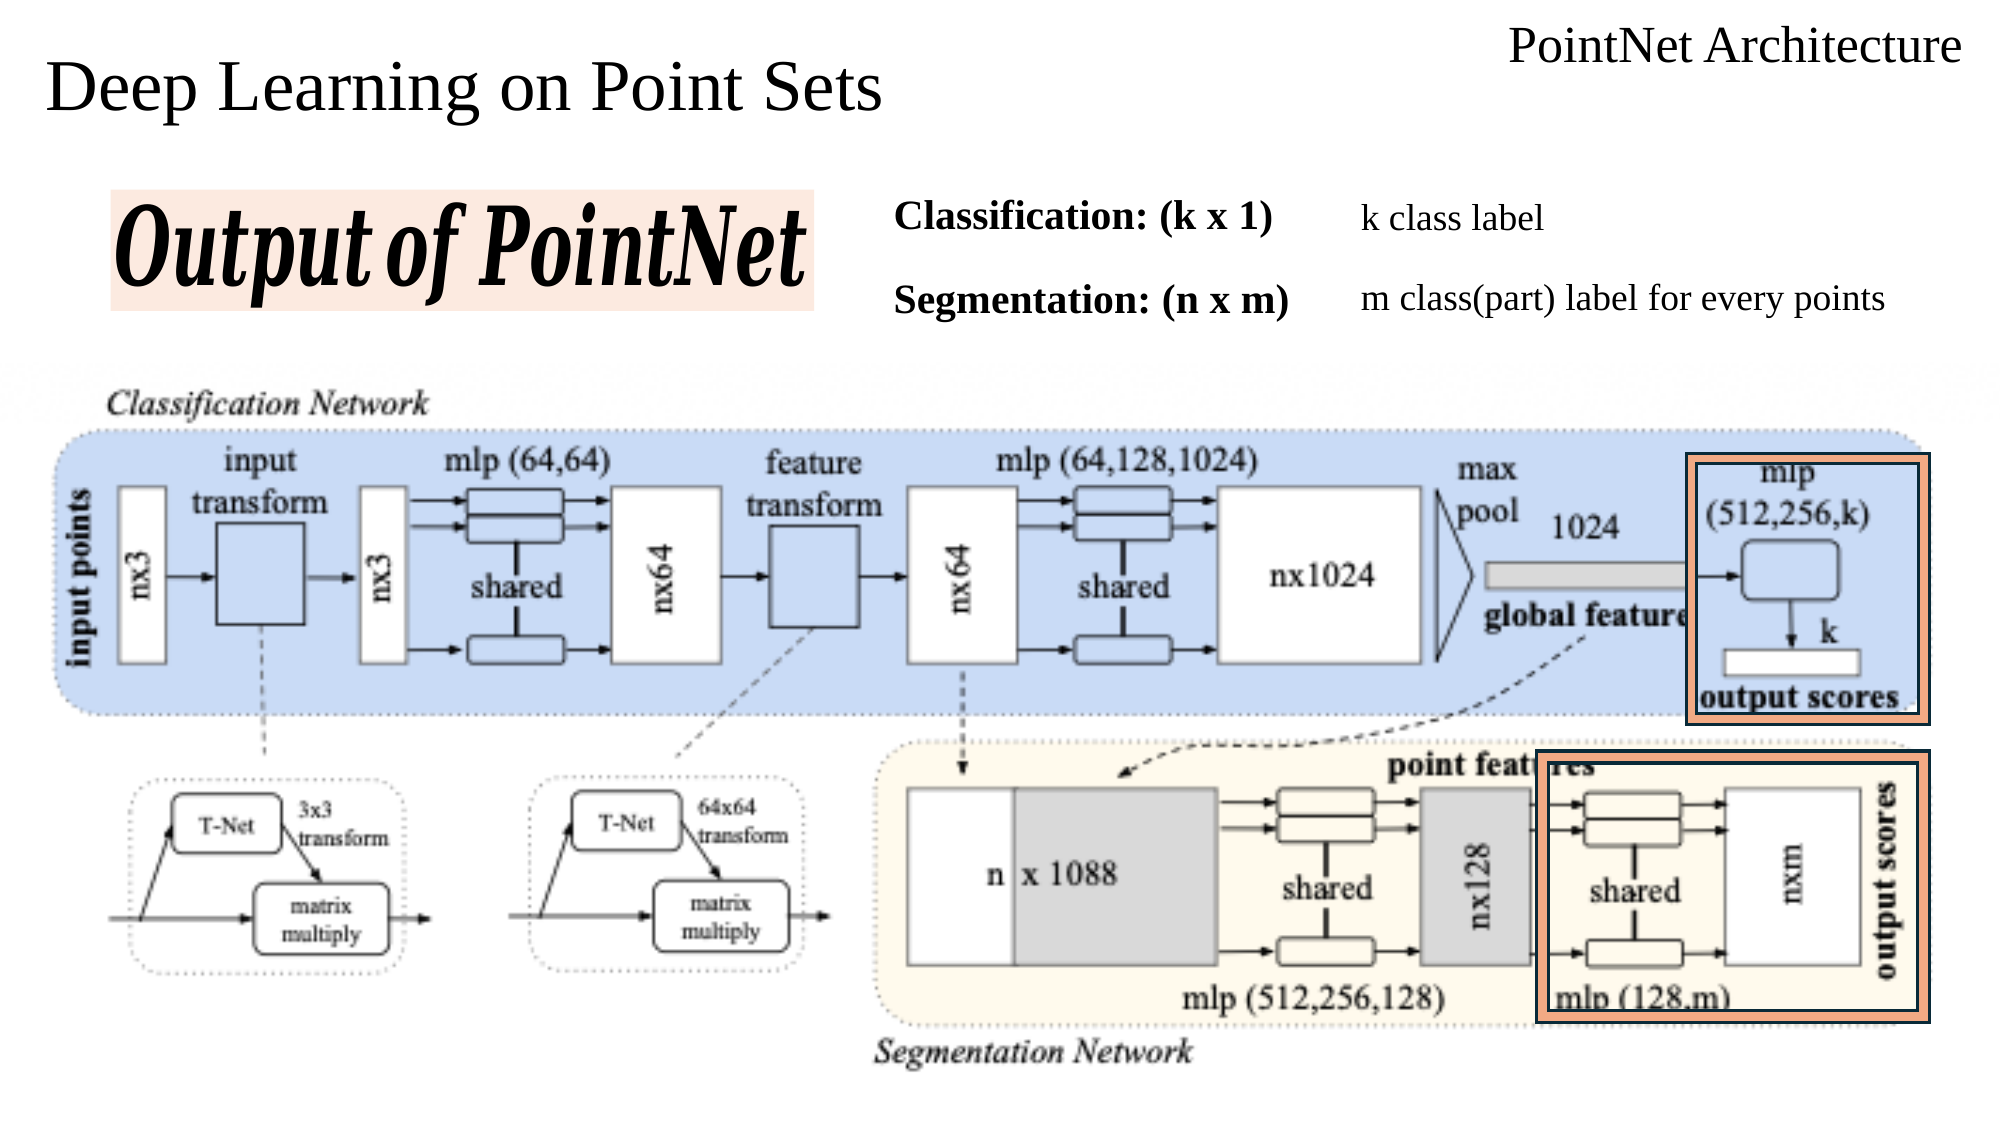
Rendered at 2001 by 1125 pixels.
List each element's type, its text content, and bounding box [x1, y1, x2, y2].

text_box PointNet Architecture [1493, 0, 2000, 91]
text_box Segmentation: (n x m) [878, 264, 1632, 329]
text_box Deep Learning on Point Sets [30, 35, 951, 139]
text_box k class label [1346, 185, 1696, 246]
picture [0, 361, 2000, 1090]
text_box m class(part) label for every points [1346, 265, 2000, 326]
text_box Classification: (k x 1) [878, 180, 1632, 245]
